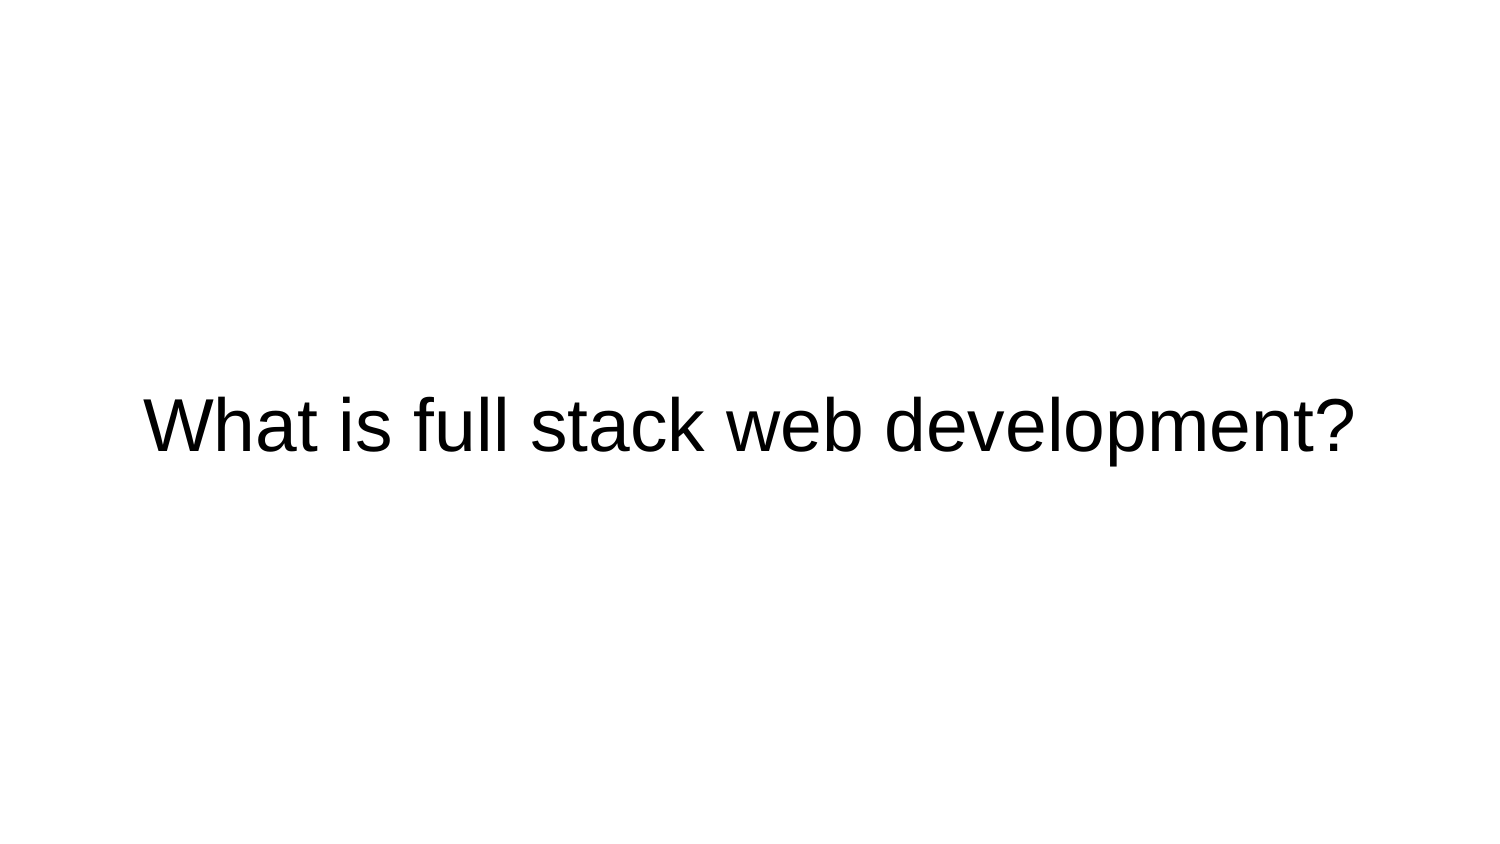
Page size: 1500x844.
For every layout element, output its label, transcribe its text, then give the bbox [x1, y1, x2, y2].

title What is full stack web development? [51, 352, 1449, 491]
